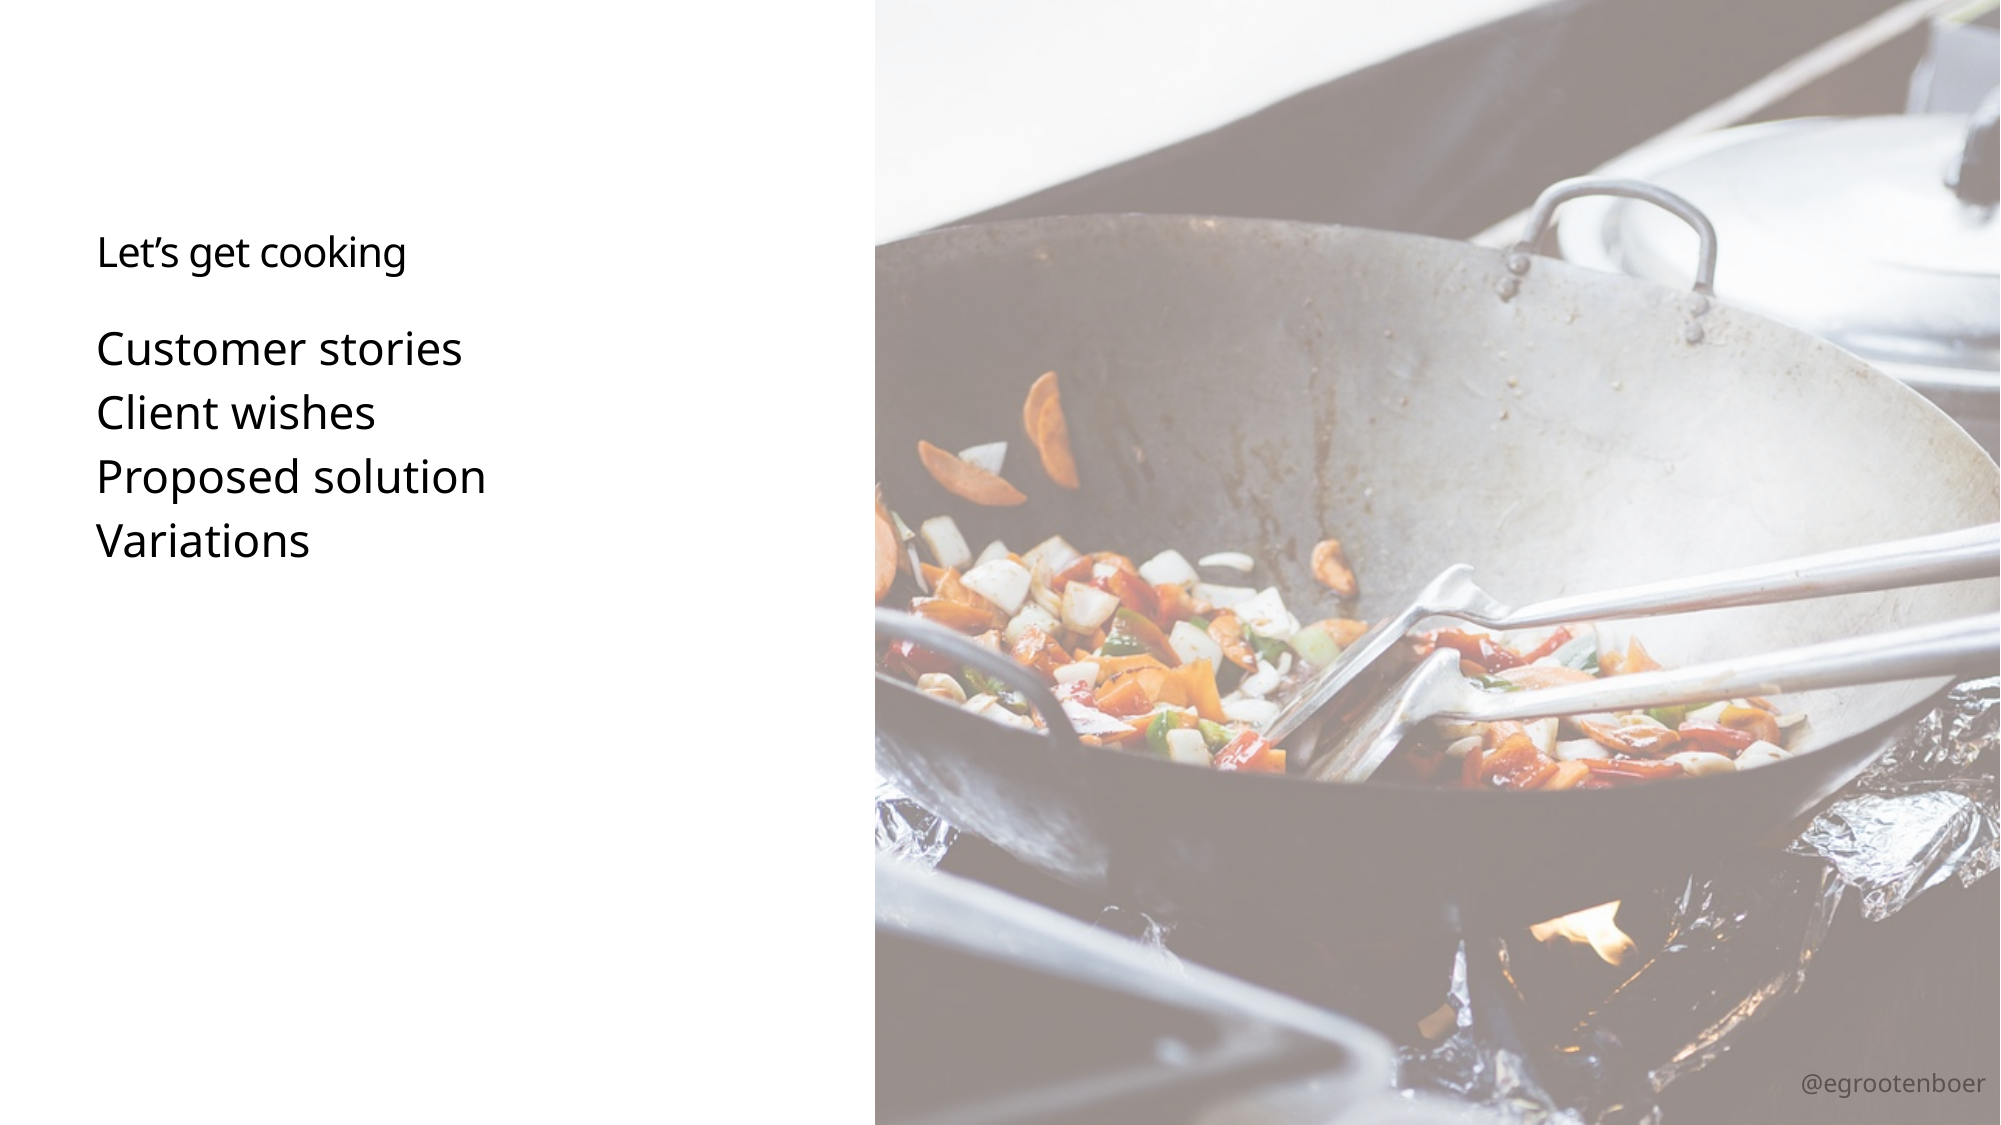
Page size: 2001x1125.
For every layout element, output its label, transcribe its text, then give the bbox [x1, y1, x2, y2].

title Let’s get cooking [96, 96, 779, 277]
list Customer stories Client wishes Proposed solution Variations [95, 319, 779, 1029]
picture [874, 0, 2000, 1125]
